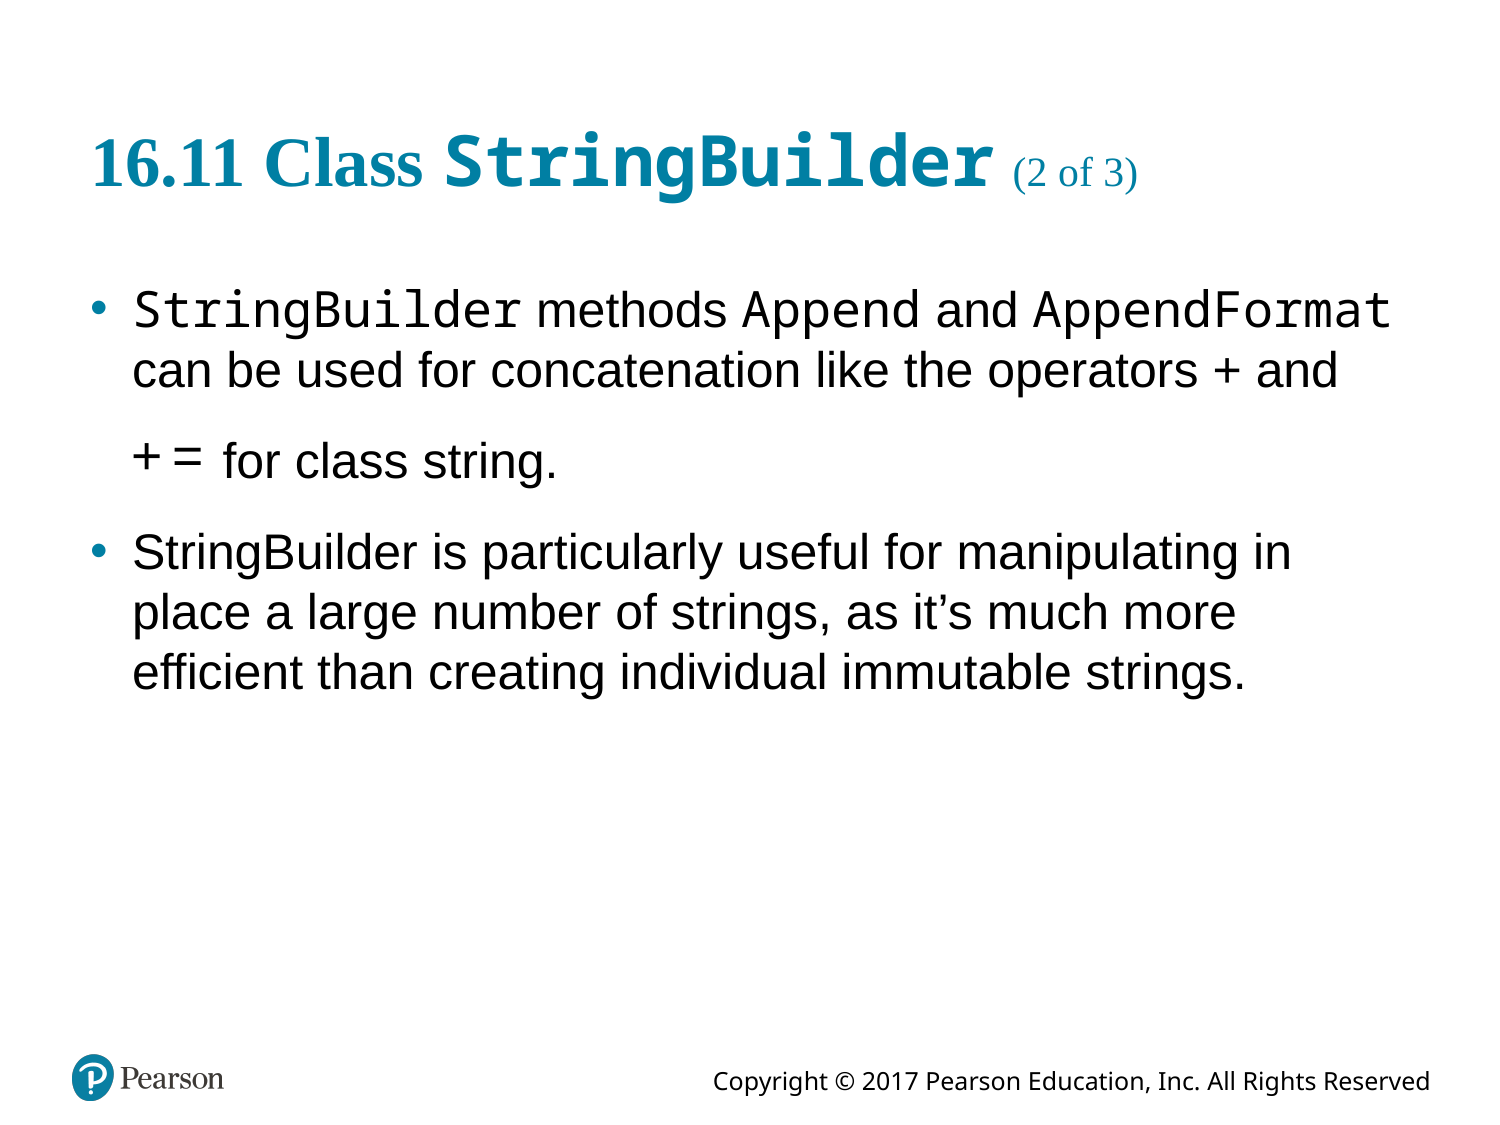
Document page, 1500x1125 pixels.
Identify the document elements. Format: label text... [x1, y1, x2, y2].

picture [72, 1054, 88, 1070]
picture [80, 1063, 106, 1088]
picture [72, 1087, 83, 1101]
list StringBuilder methods Append and AppendFormat can be used for concatenation like the operators + and [75, 262, 1425, 403]
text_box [124, 429, 211, 484]
picture [98, 1054, 224, 1101]
list for class string. StringBuilder is particularly useful for manipulating in place a large number of strings, as it’s much more efficient than creating individual immutable strings. [75, 413, 1425, 840]
title 16.11 Class StringBuilder (2 of 3) [75, 35, 1425, 216]
